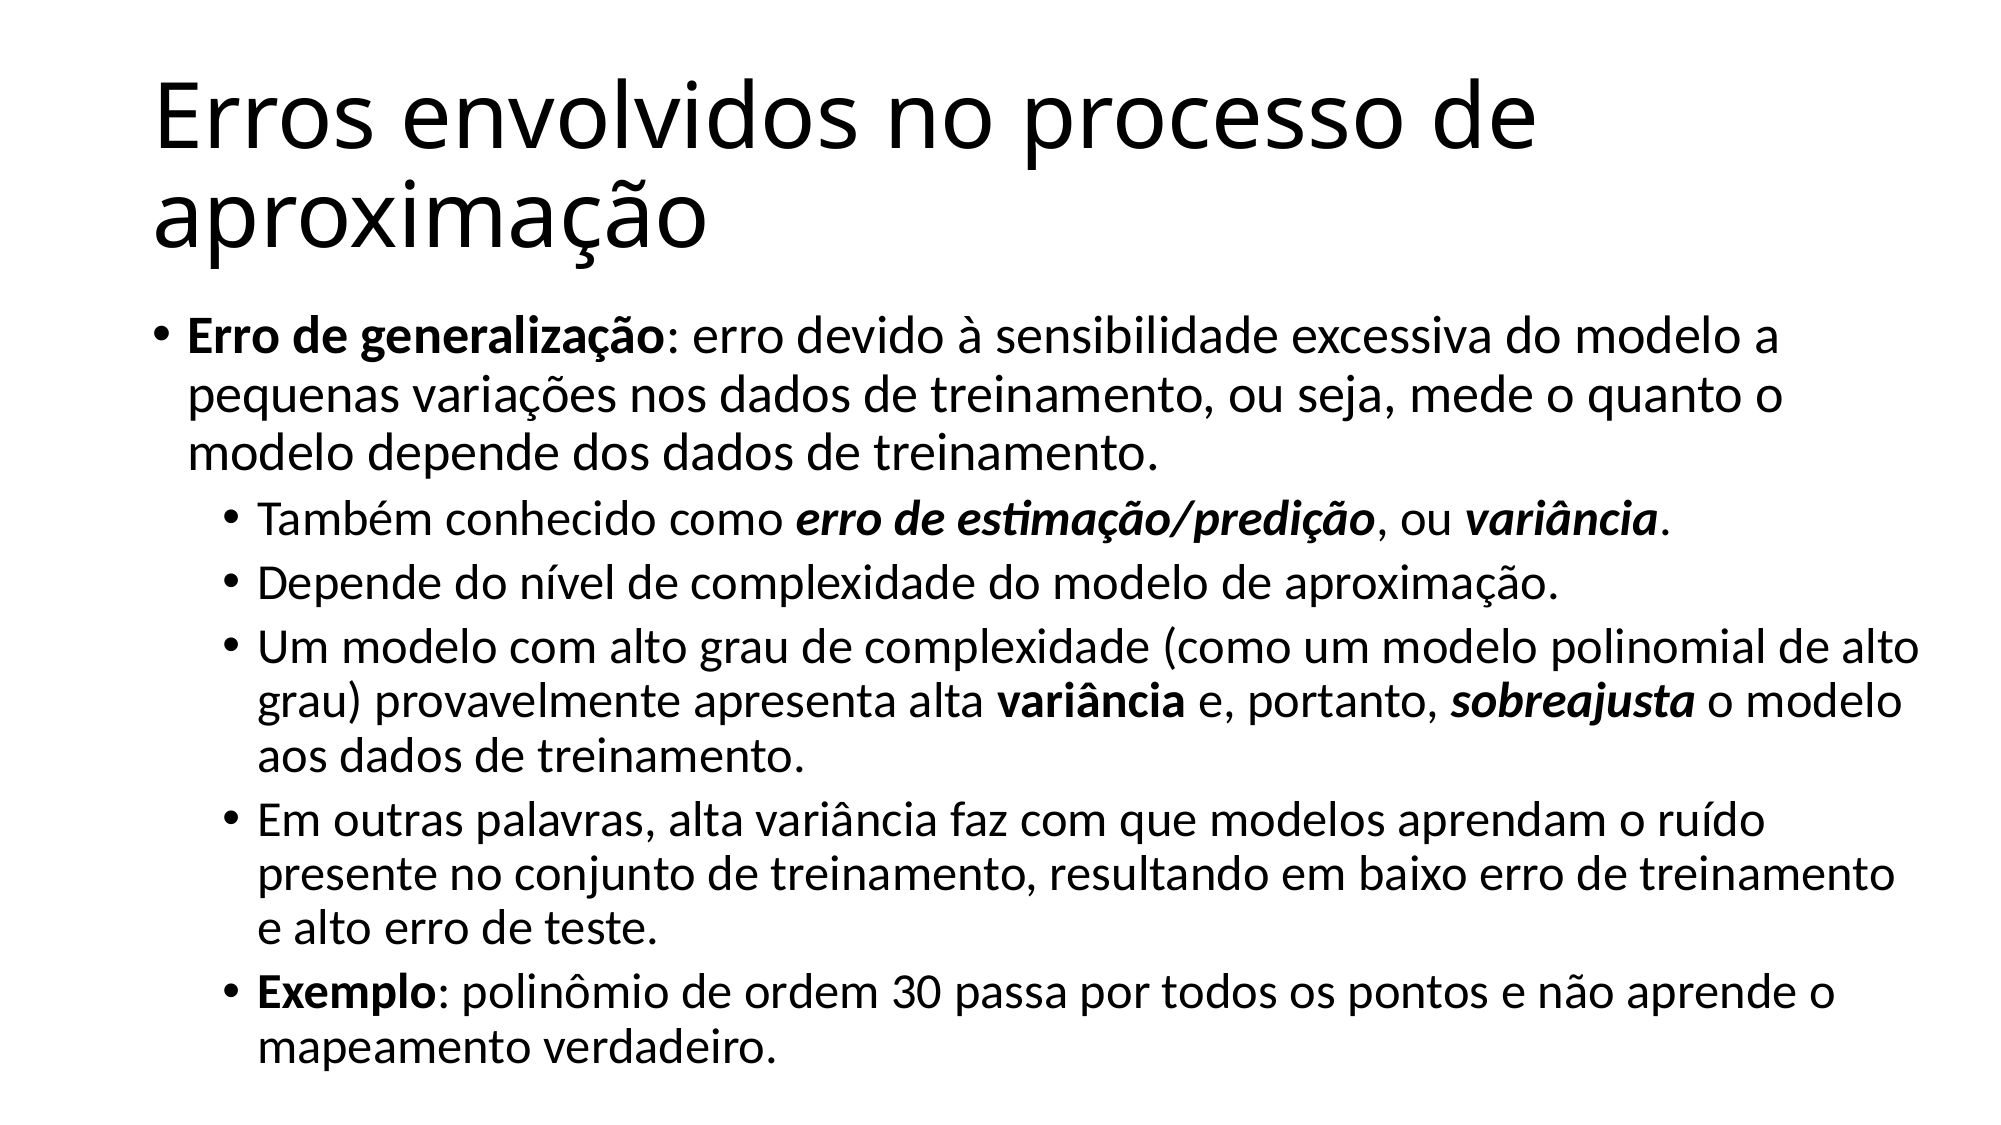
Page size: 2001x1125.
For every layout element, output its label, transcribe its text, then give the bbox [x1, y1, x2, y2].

title Erros envolvidos no processo de aproximação [137, 59, 1863, 278]
list Erro de generalização: erro devido à sensibilidade excessiva do modelo a pequenas variações nos dados de treinamento, ou seja, mede o quanto o modelo depende dos dados de treinamento. Também conhecido como erro de estimação/predição, ou variância. Depende do nível de complexidade do modelo de aproximação. Um modelo com alto grau de complexidade (como um modelo polinomial de alto grau) provavelmente apresenta alta variância e, portanto, sobreajusta o modelo aos dados de treinamento. Em outras palavras, alta variância faz com que modelos aprendam o ruído presente no conjunto de treinamento, resultando em baixo erro de treinamento e alto erro de teste. Exemplo: polinômio de ordem 30 passa por todos os pontos e não aprende o mapeamento verdadeiro. [137, 299, 1942, 1089]
